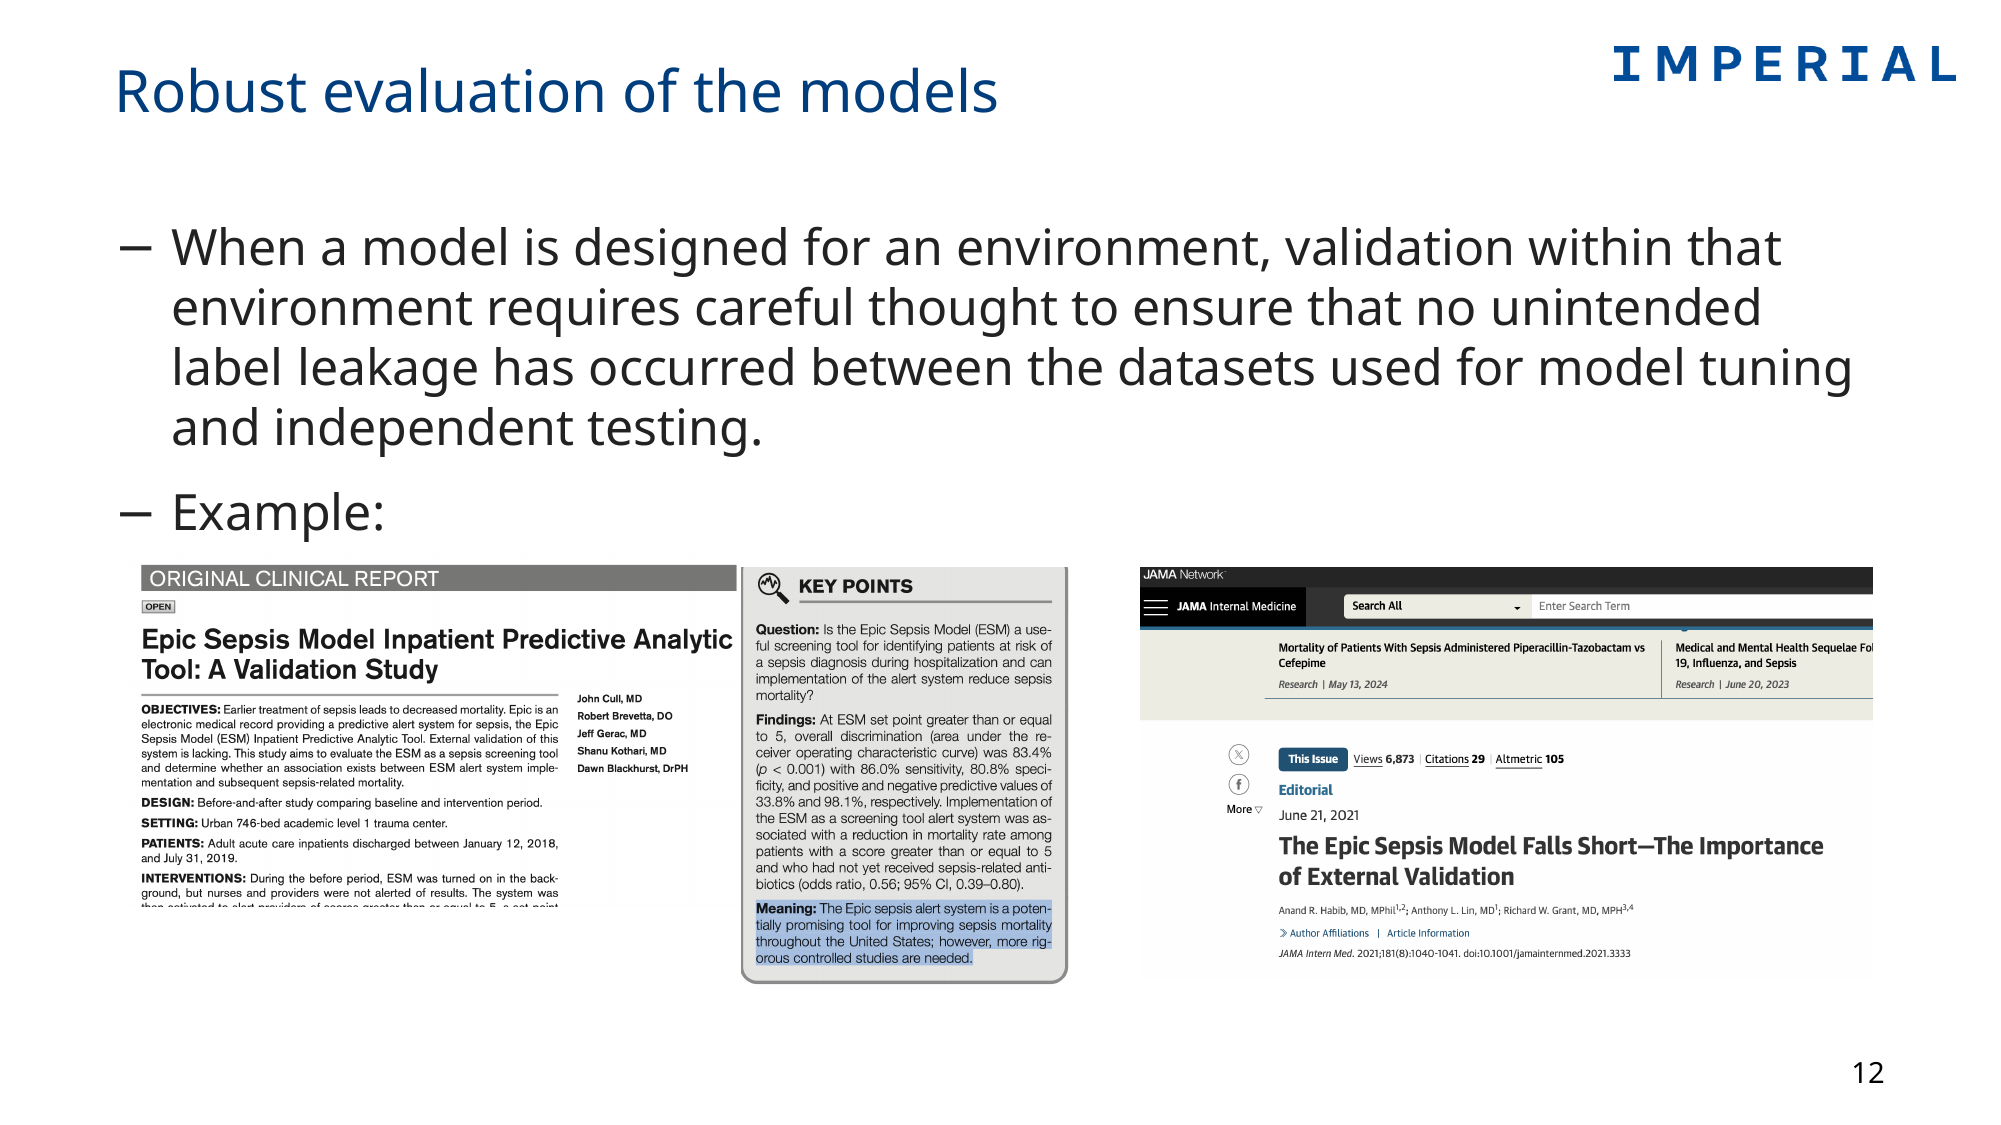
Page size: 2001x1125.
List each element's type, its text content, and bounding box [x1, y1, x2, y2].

slide_number 12 [1433, 1046, 1901, 1103]
picture [1900, 46, 1956, 81]
title Robust evaluation of the models [99, 0, 1900, 184]
picture [1140, 567, 1873, 978]
list When a model is designed for an environment, validation within that environment requires careful thought to ensure that no unintended label leakage has occurred between the datasets used for model tuning and independent testing. Example: [99, 208, 1900, 1024]
picture [126, 547, 1072, 991]
